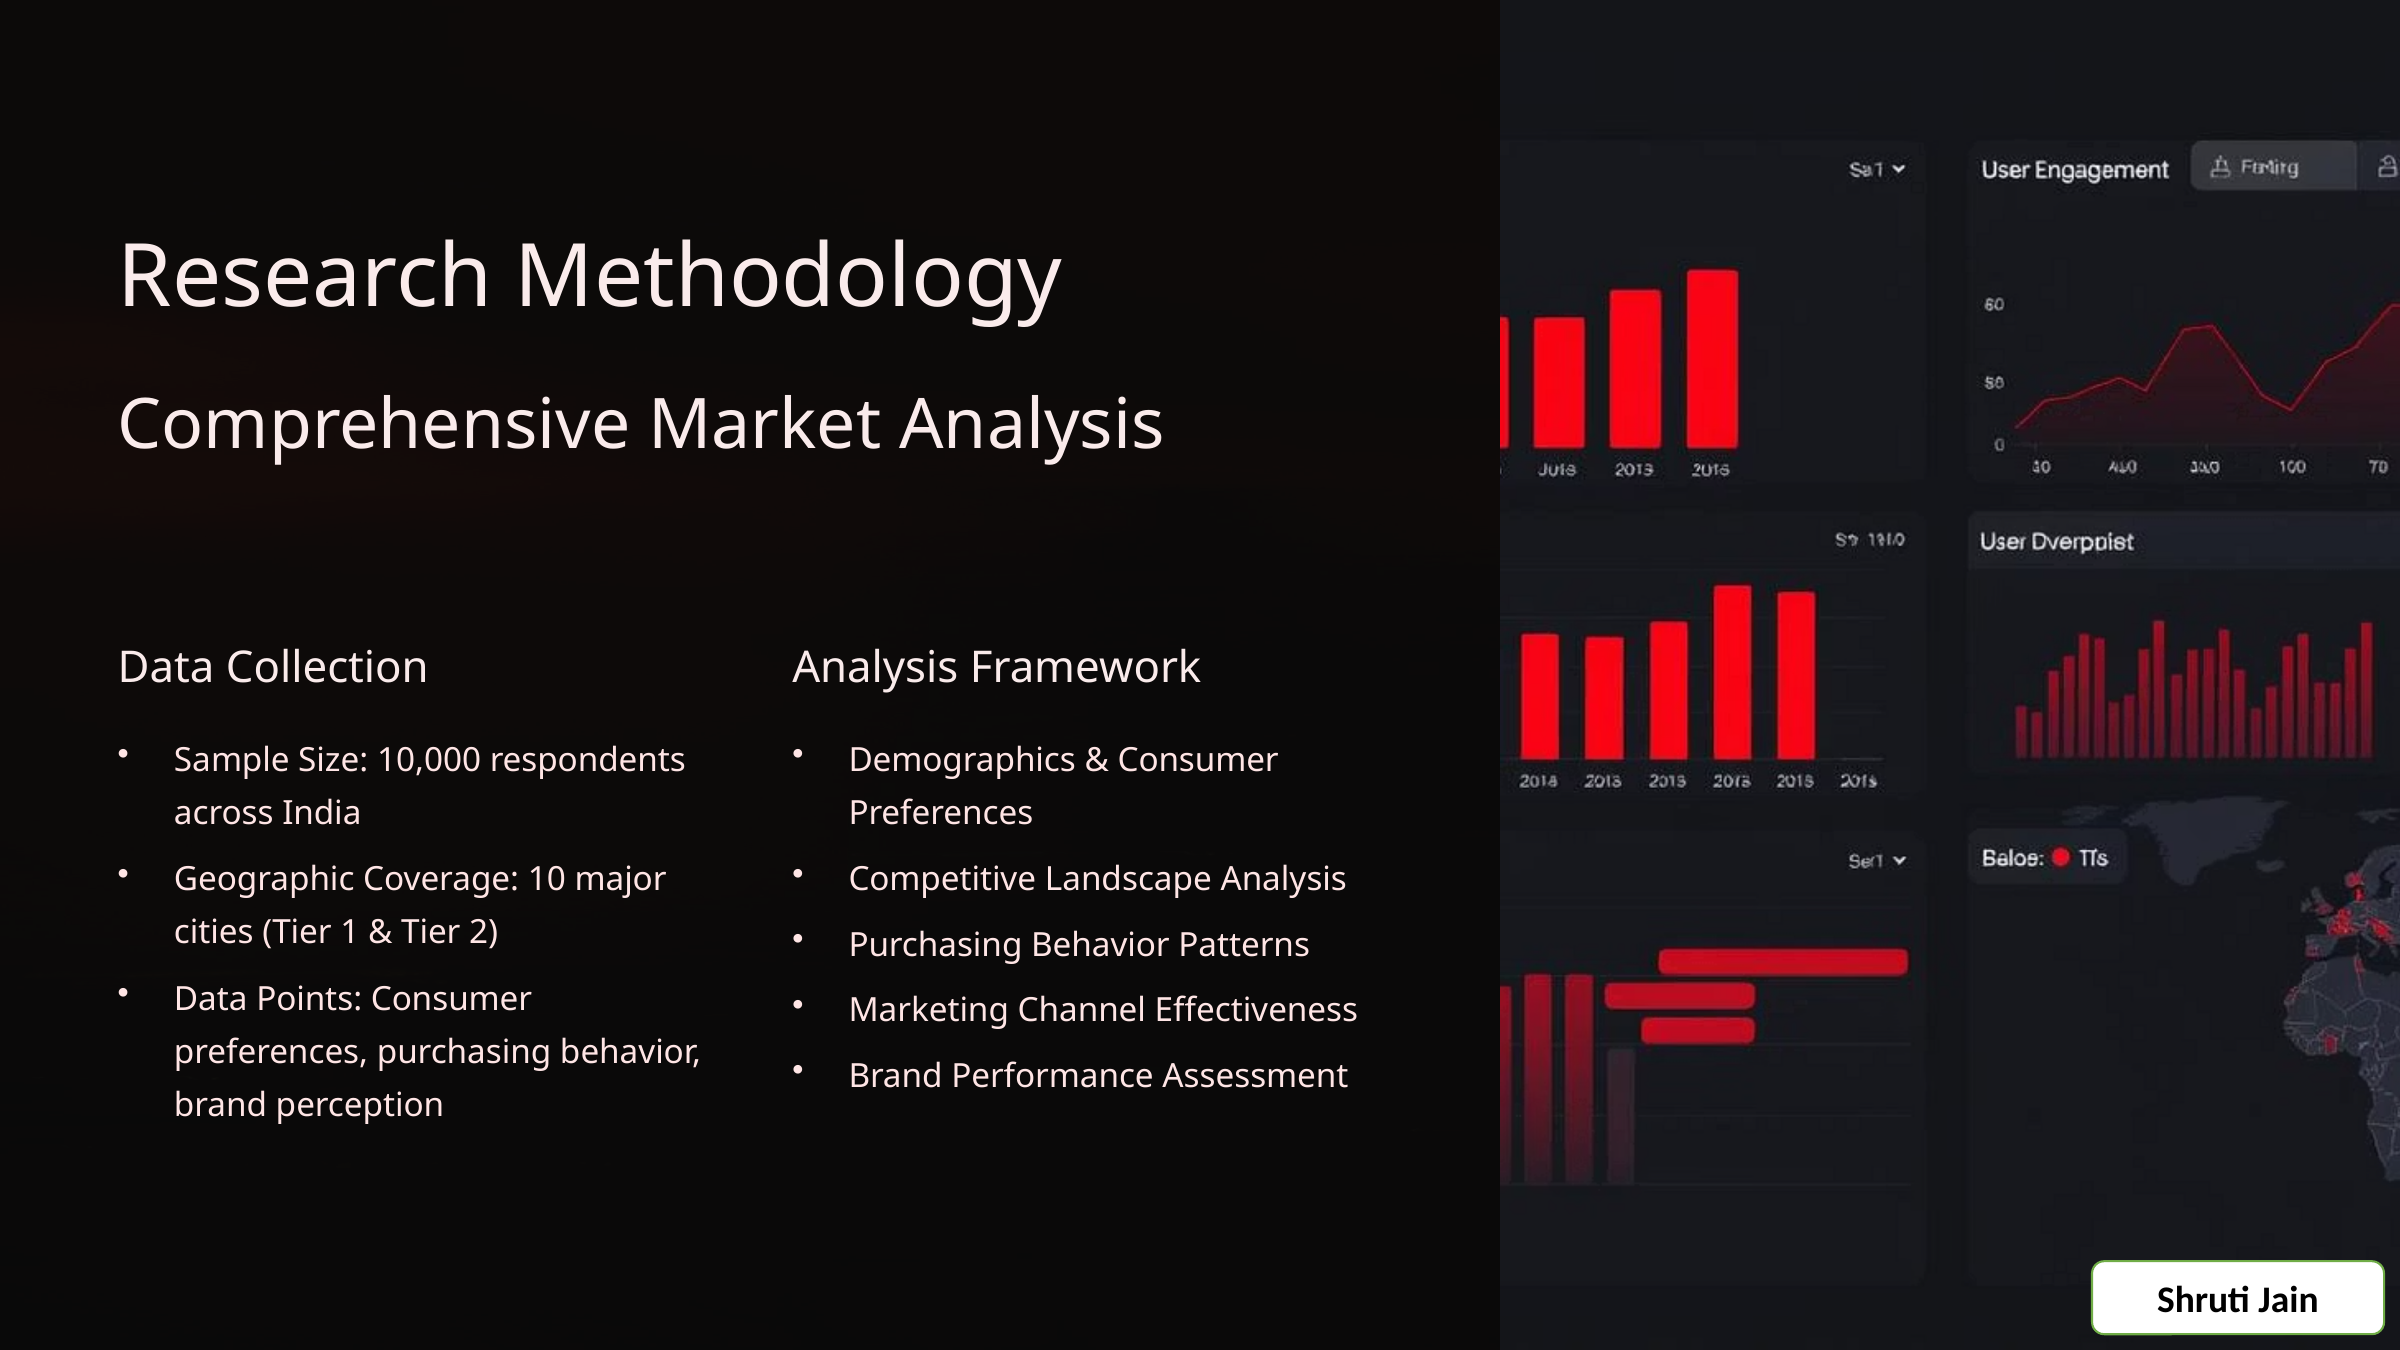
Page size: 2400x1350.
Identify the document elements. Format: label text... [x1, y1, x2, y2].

text_box Sample Size: 10,000 respondents across India [117, 724, 709, 833]
text_box Research Methodology [117, 213, 1323, 324]
text_box Demographics & Consumer Preferences [792, 724, 1384, 833]
text_box Competitive Landscape Analysis [792, 843, 1384, 898]
text_box Geographic Coverage: 10 major cities (Tier 1 & Tier 2) [117, 843, 709, 952]
text_box Data Points: Consumer preferences, purchasing behavior, brand perception [117, 963, 709, 1125]
text_box Purchasing Behavior Patterns [792, 909, 1384, 964]
text_box Brand Performance Assessment [792, 1040, 1384, 1095]
text_box Comprehensive Market Analysis [117, 374, 1383, 552]
picture [1499, 0, 2400, 1350]
text_box Marketing Channel Effectiveness [792, 975, 1384, 1029]
text_box Data Collection [117, 635, 561, 691]
text_box Analysis Framework [792, 635, 1330, 691]
